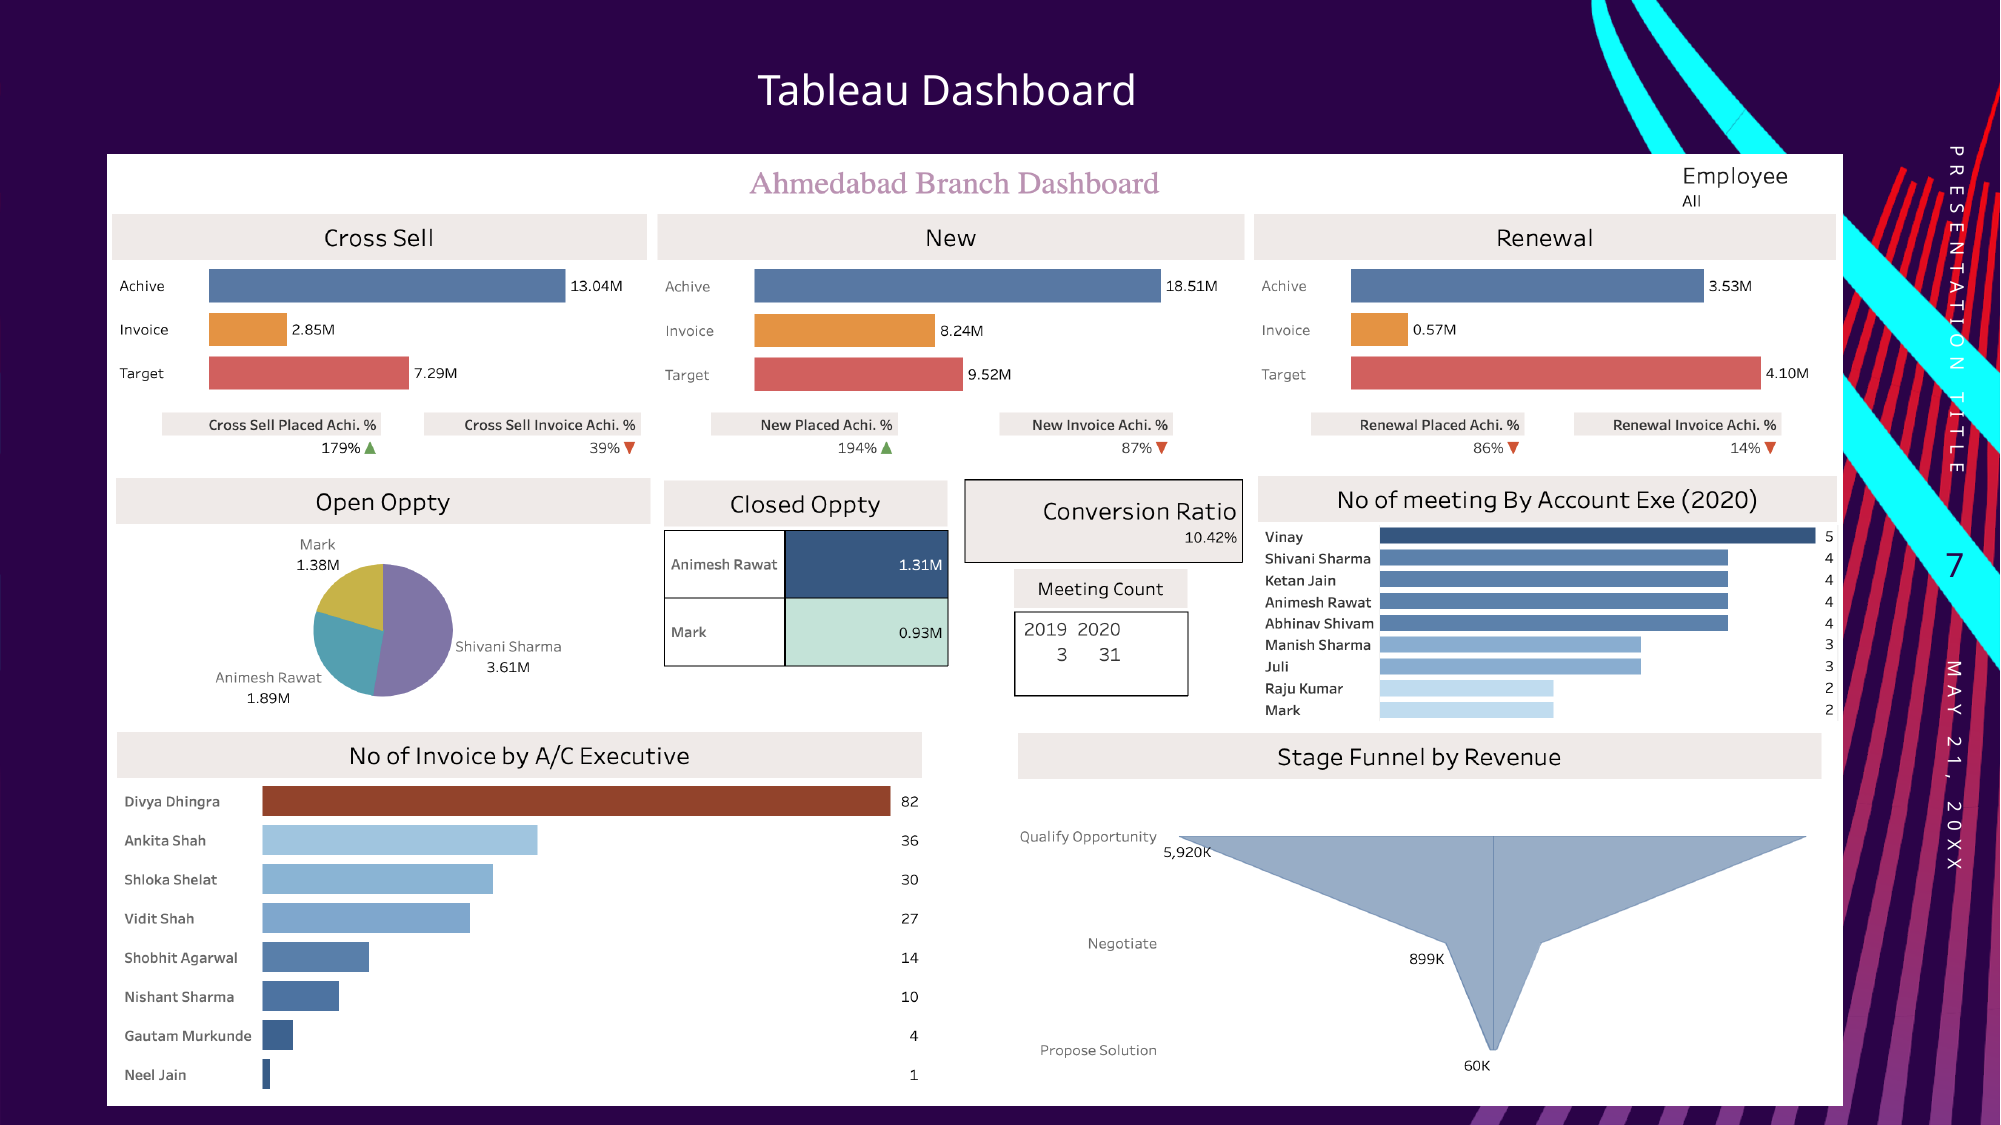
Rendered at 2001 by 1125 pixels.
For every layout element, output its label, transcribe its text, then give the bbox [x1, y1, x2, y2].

slide_number 7 [1889, 519, 1980, 615]
footer PRESENTATION TITLE [1926, 33, 1987, 489]
picture [0, 0, 2000, 1125]
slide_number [1925, 645, 1986, 1080]
text_box Tableau Dashboard [447, 56, 1448, 122]
